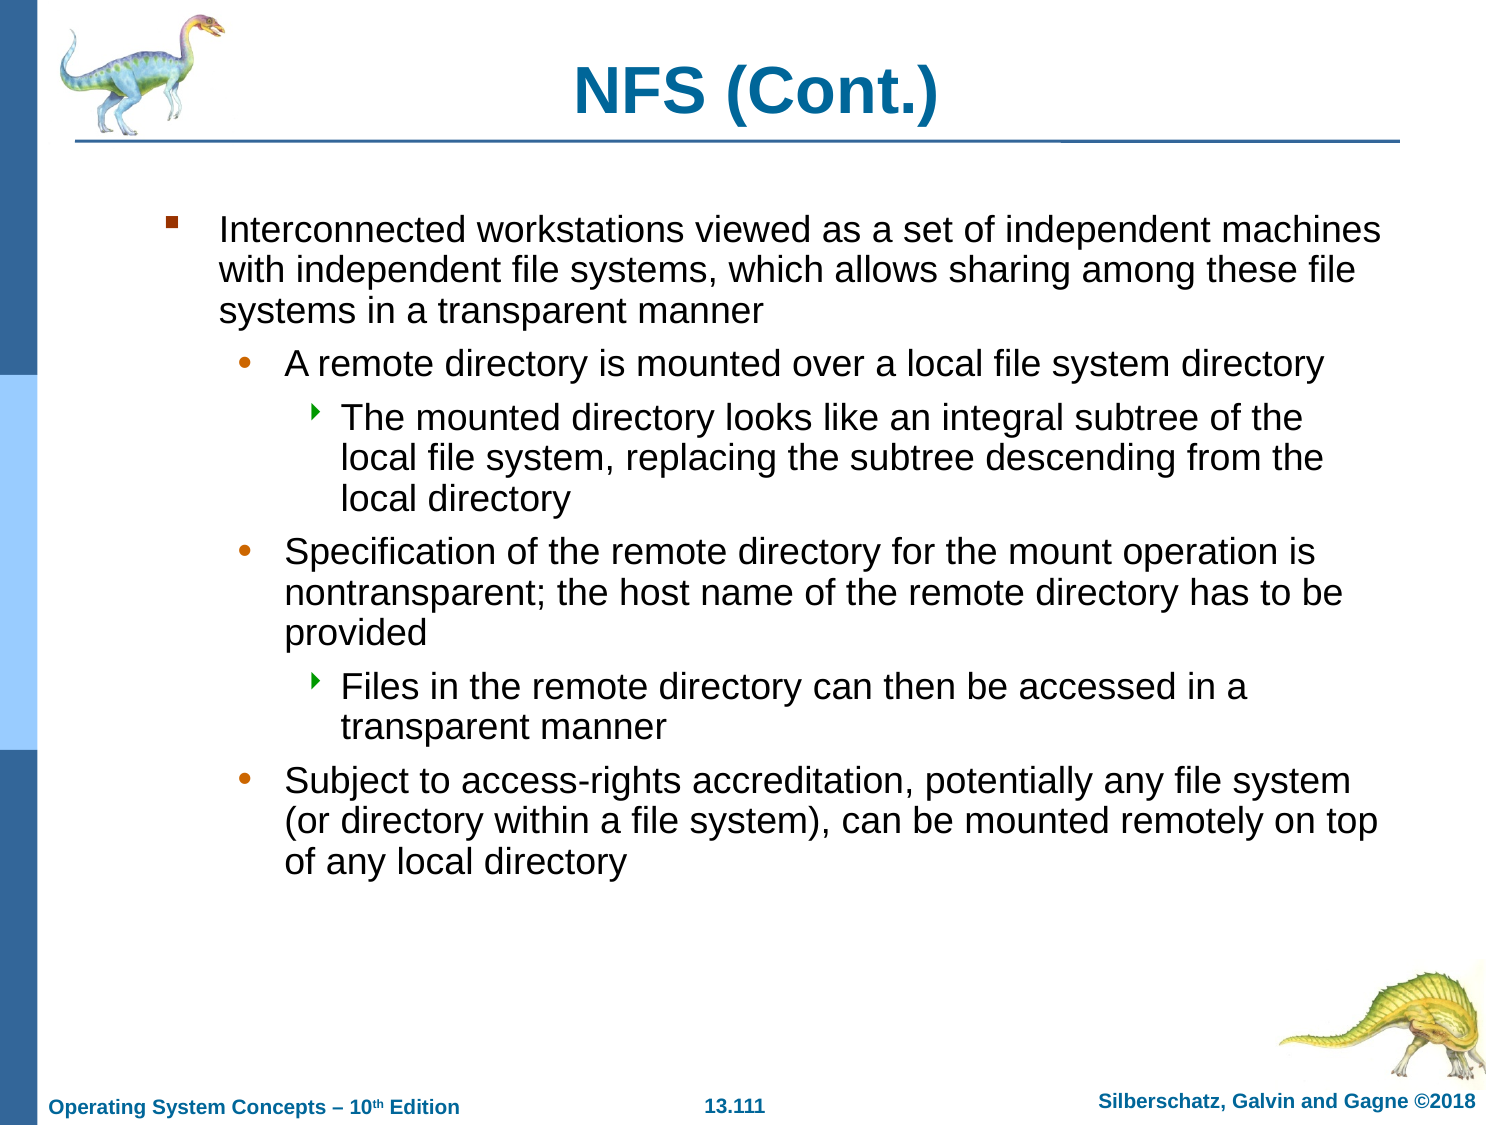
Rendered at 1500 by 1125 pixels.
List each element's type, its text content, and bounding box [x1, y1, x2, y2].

title NFS (Cont.) [117, 39, 1396, 135]
picture [46, 0, 243, 149]
list Interconnected workstations viewed as a set of independent machines with independent file systems, which allows sharing among these file systems in a transparent manner A remote directory is mounted over a local file system directory The mounted directory looks like an integral subtree of the local file system, replacing the subtree descending from the local directory Specification of the remote directory for the mount operation is nontransparent; the host name of the remote directory has to be provided Files in the remote directory can then be accessed in a transparent manner Subject to access-rights accreditation, potentially any file system (or directory within a file system), can be mounted remotely on top of any local directory [147, 202, 1398, 946]
picture [1275, 959, 1486, 1090]
